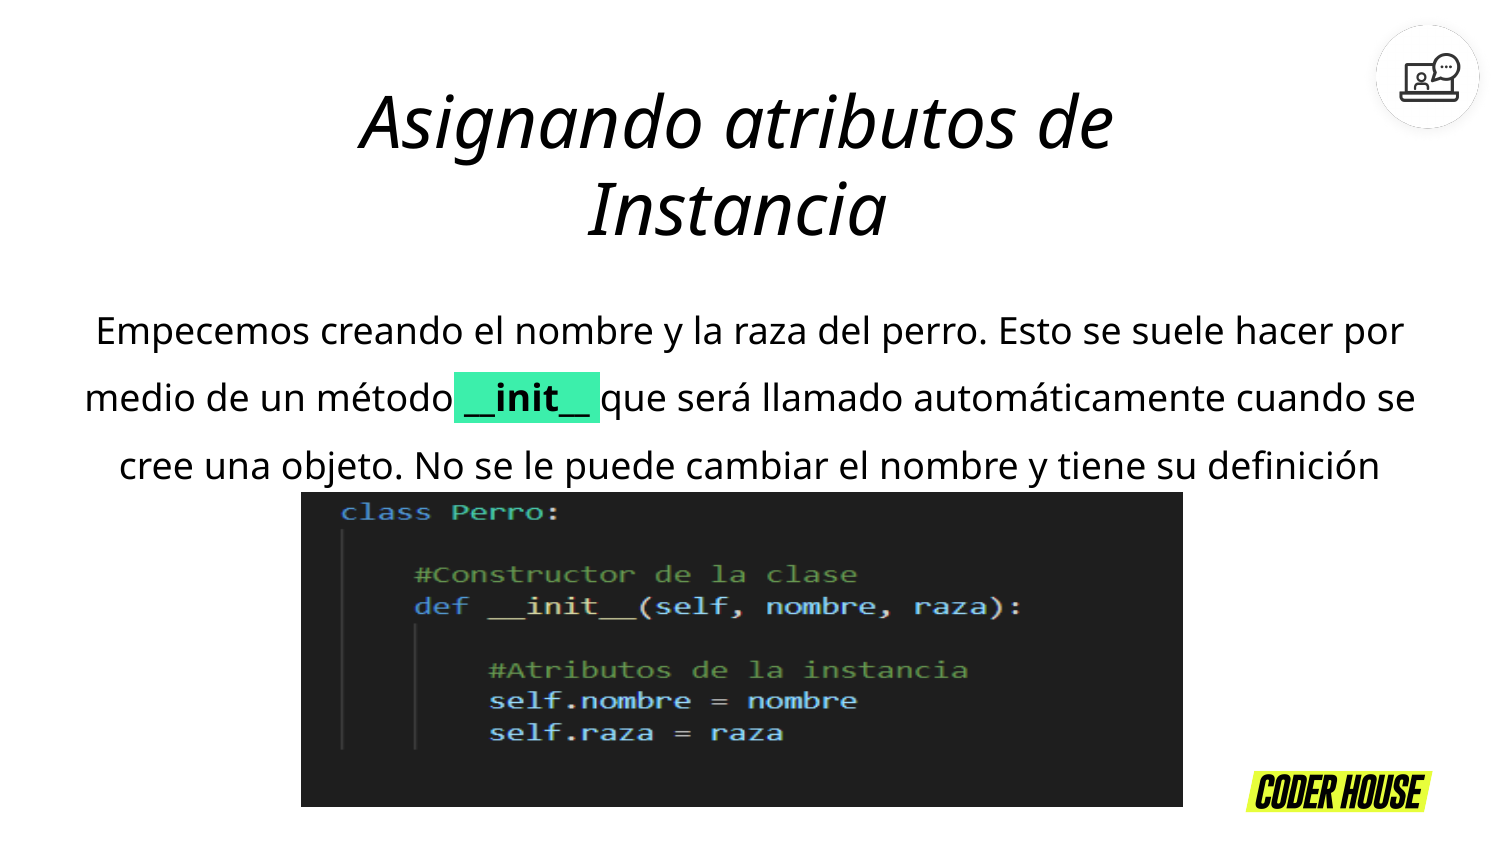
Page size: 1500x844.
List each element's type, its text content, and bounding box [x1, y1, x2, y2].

text_box Asignando atributos de Instancia [274, 60, 1204, 223]
text_box Empecemos creando el nombre y la raza del perro. Esto se suele hacer por medio de un método __init__ que será llamado automáticamente cuando se cree una objeto. No se le puede cambiar el nombre y tiene su definición propia, “Constructor”. [43, 269, 1458, 545]
picture [300, 492, 1183, 807]
picture [1363, 12, 1492, 141]
picture [1241, 764, 1437, 819]
